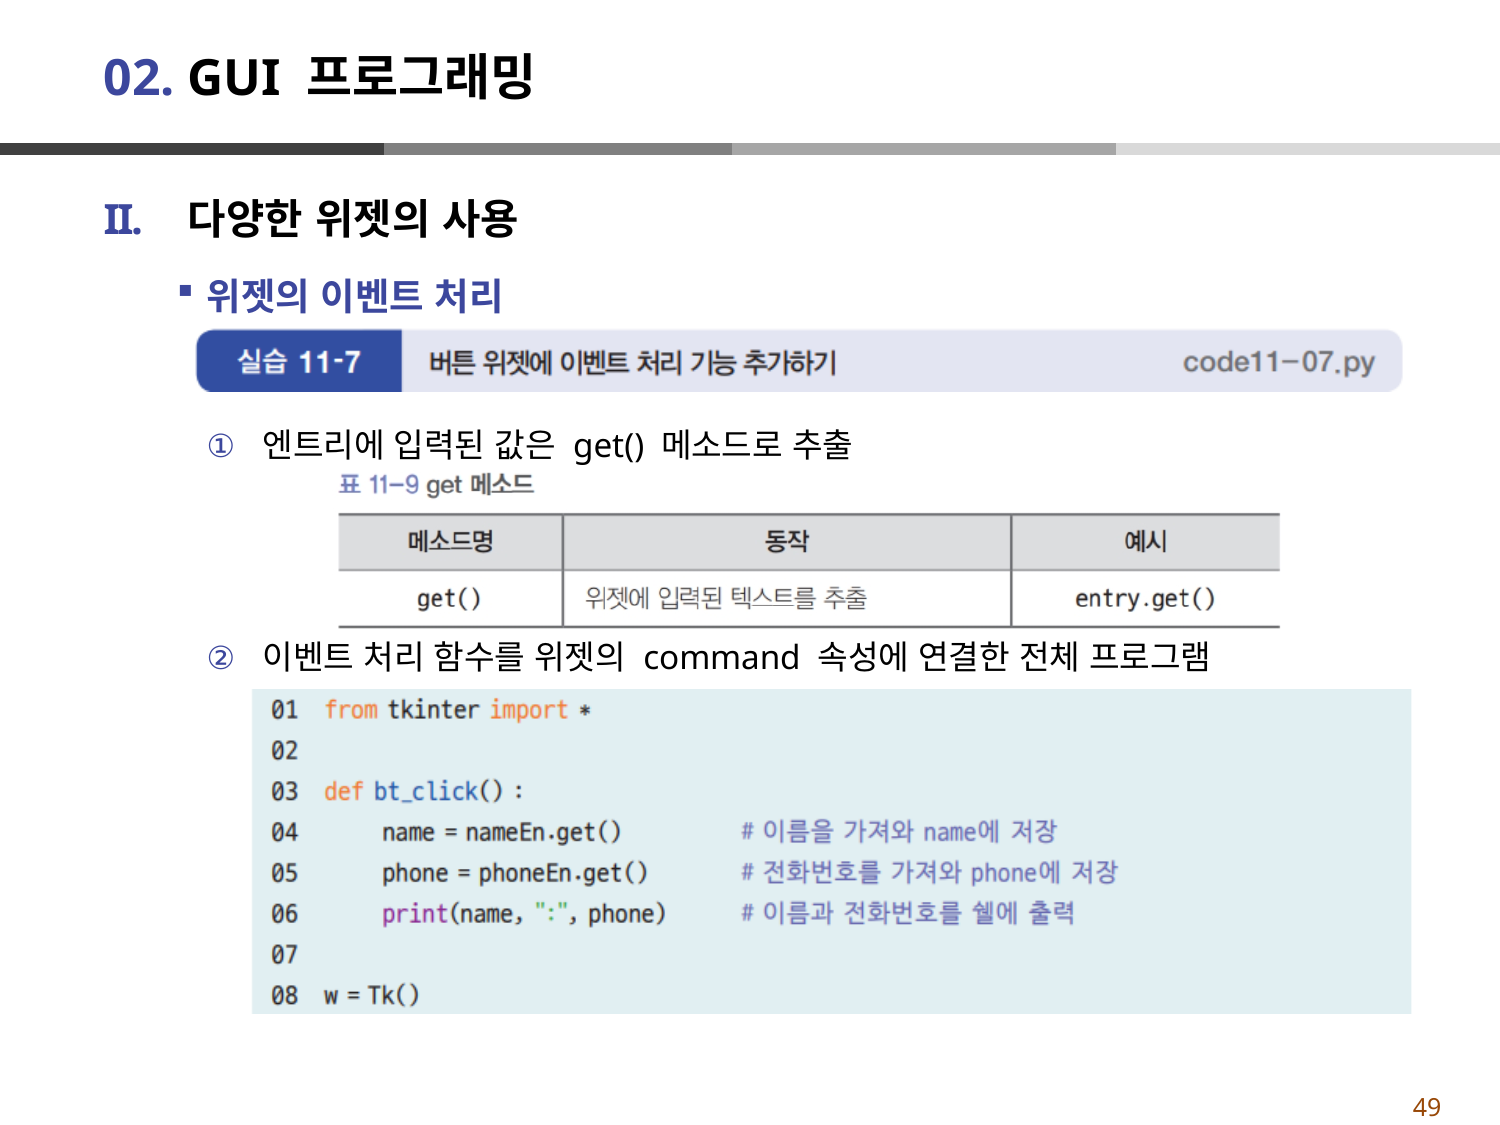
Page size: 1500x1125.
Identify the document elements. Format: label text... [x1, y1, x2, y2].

list 다양한 위젯의 사용 위젯의 이벤트 처리 엔트리에 입력된 값은 get() 메소드로 추출 이벤트 처리 함수를 위젯의 command 속성에 연결한 전체 프로그램 [88, 160, 1459, 1060]
picture [194, 326, 1406, 393]
picture [245, 689, 1412, 1014]
title 02. GUI 프로그래밍 [88, 30, 1400, 121]
picture [324, 453, 1296, 645]
